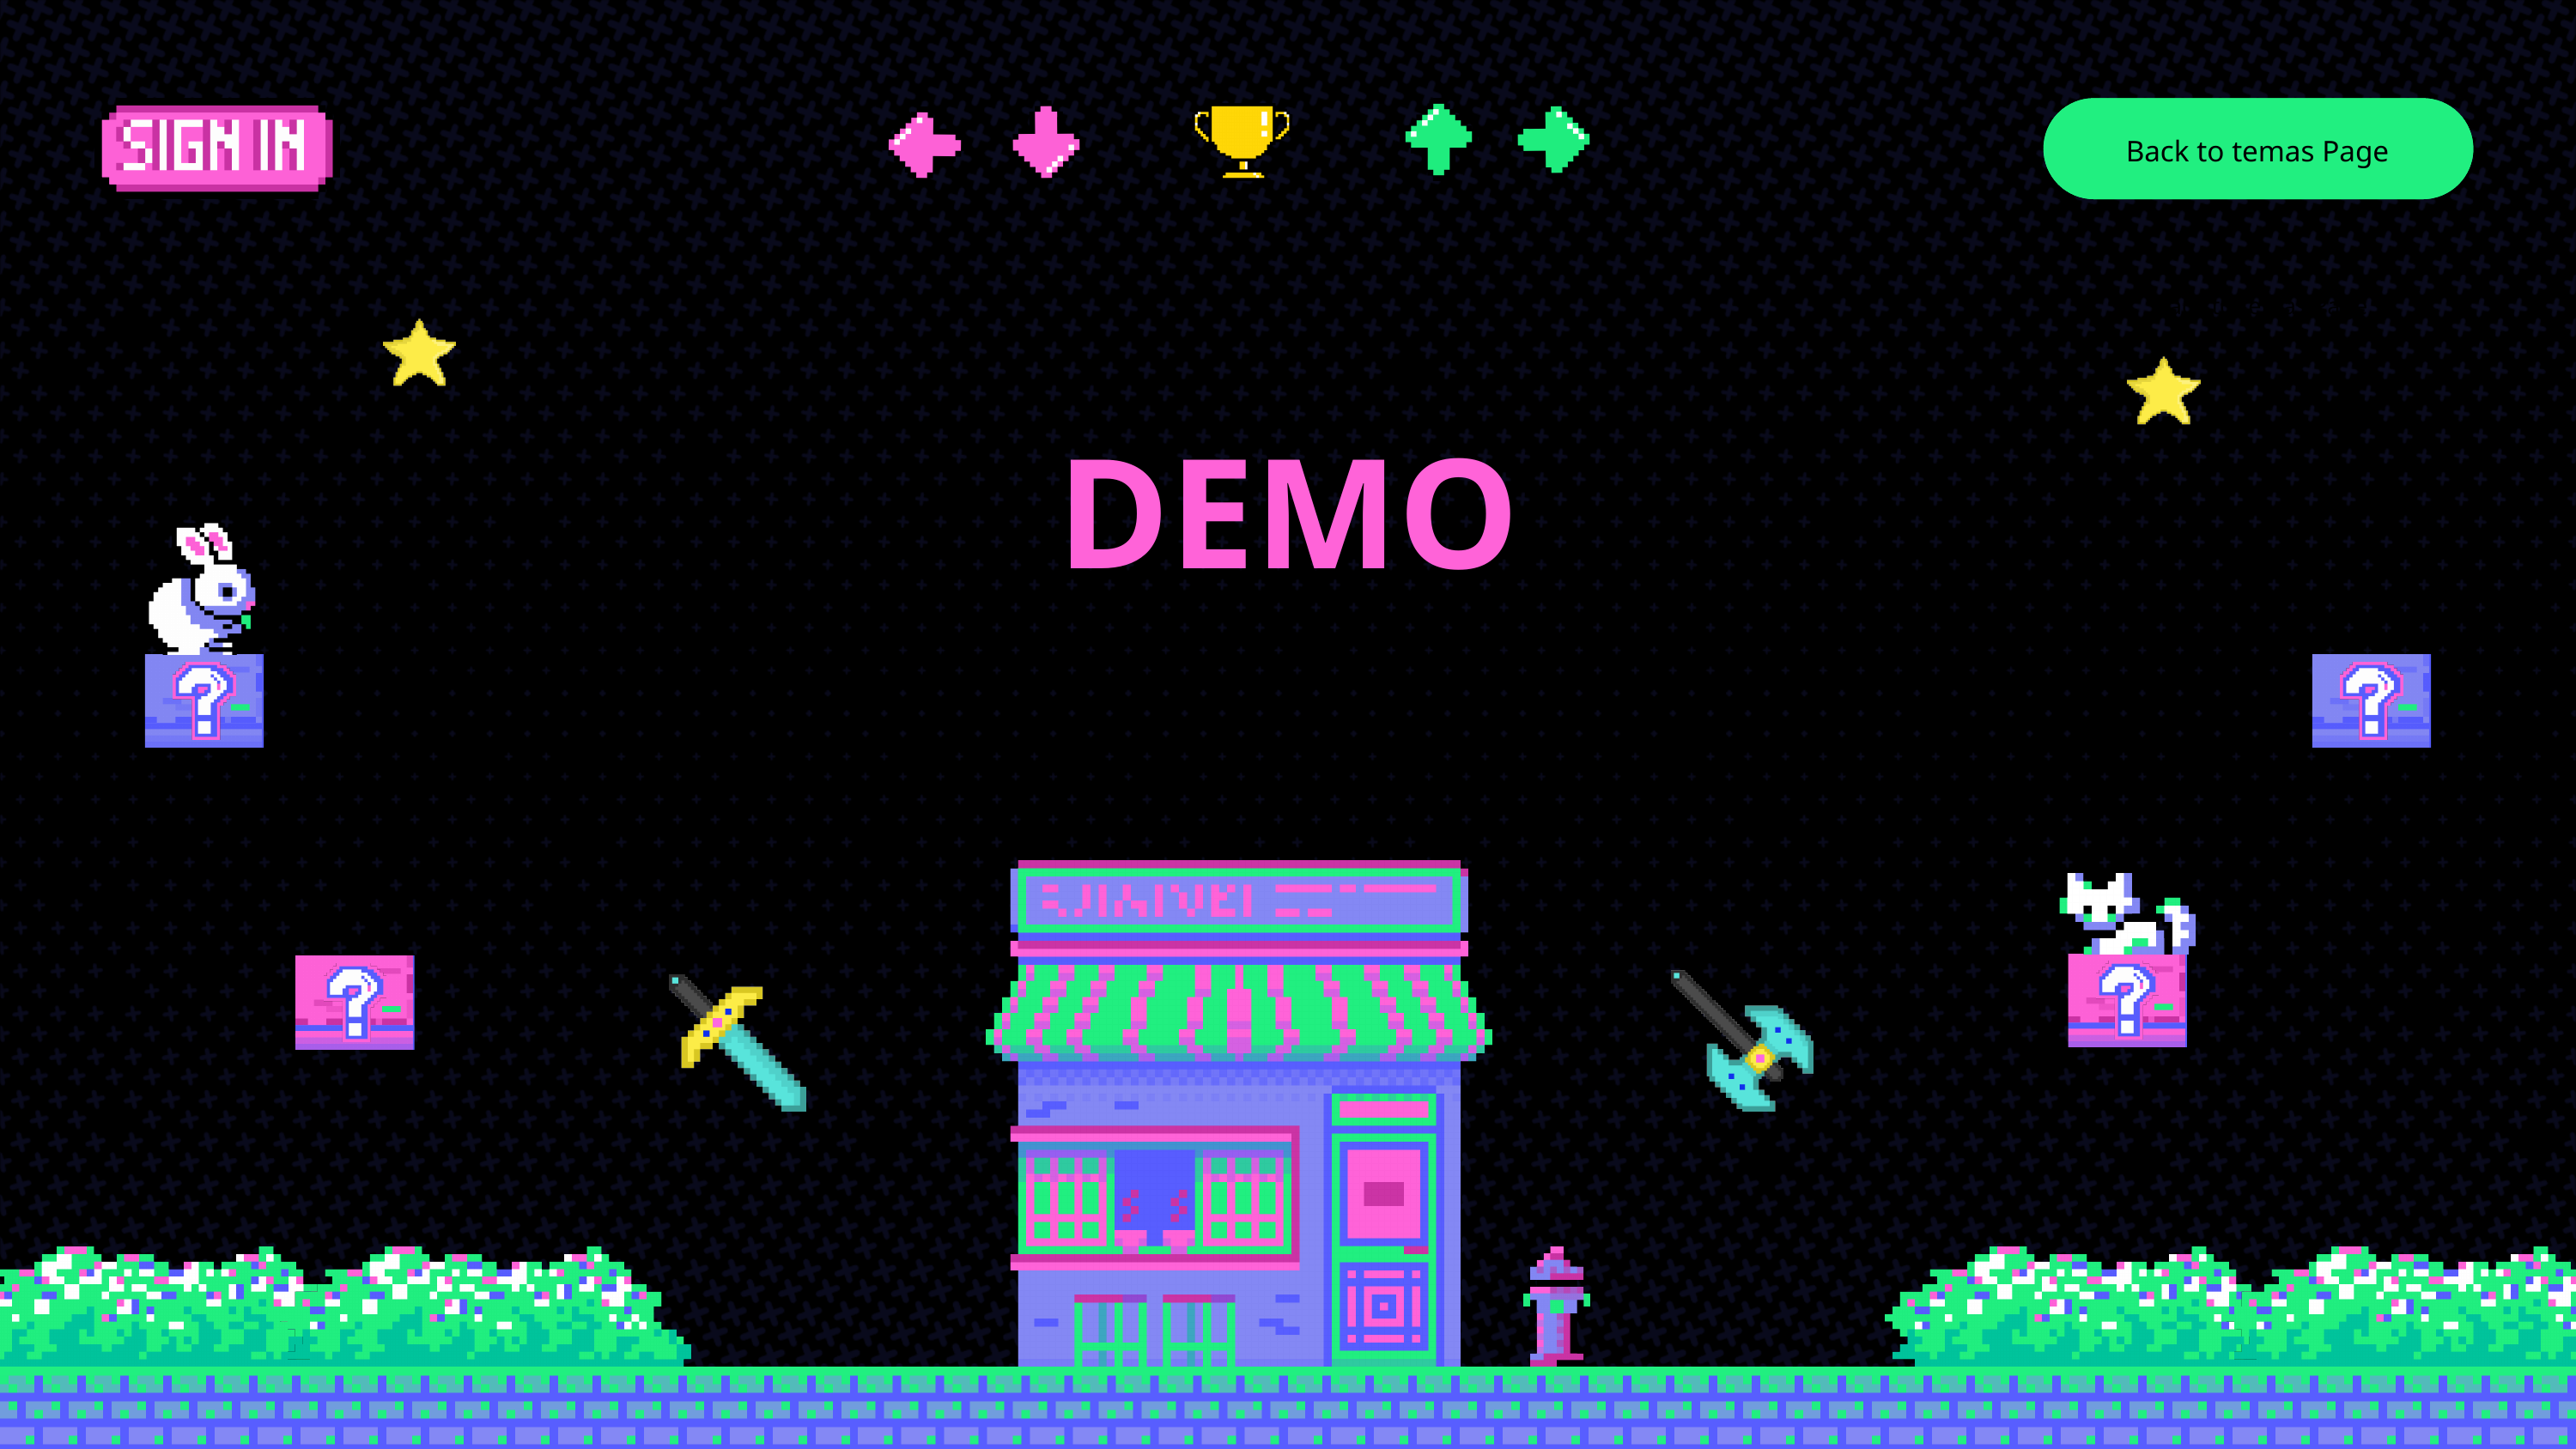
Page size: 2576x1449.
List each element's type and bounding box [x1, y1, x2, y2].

text_box [0, 1366, 2576, 1449]
text_box [1607, 98, 2576, 205]
picture [0, 0, 2576, 1367]
